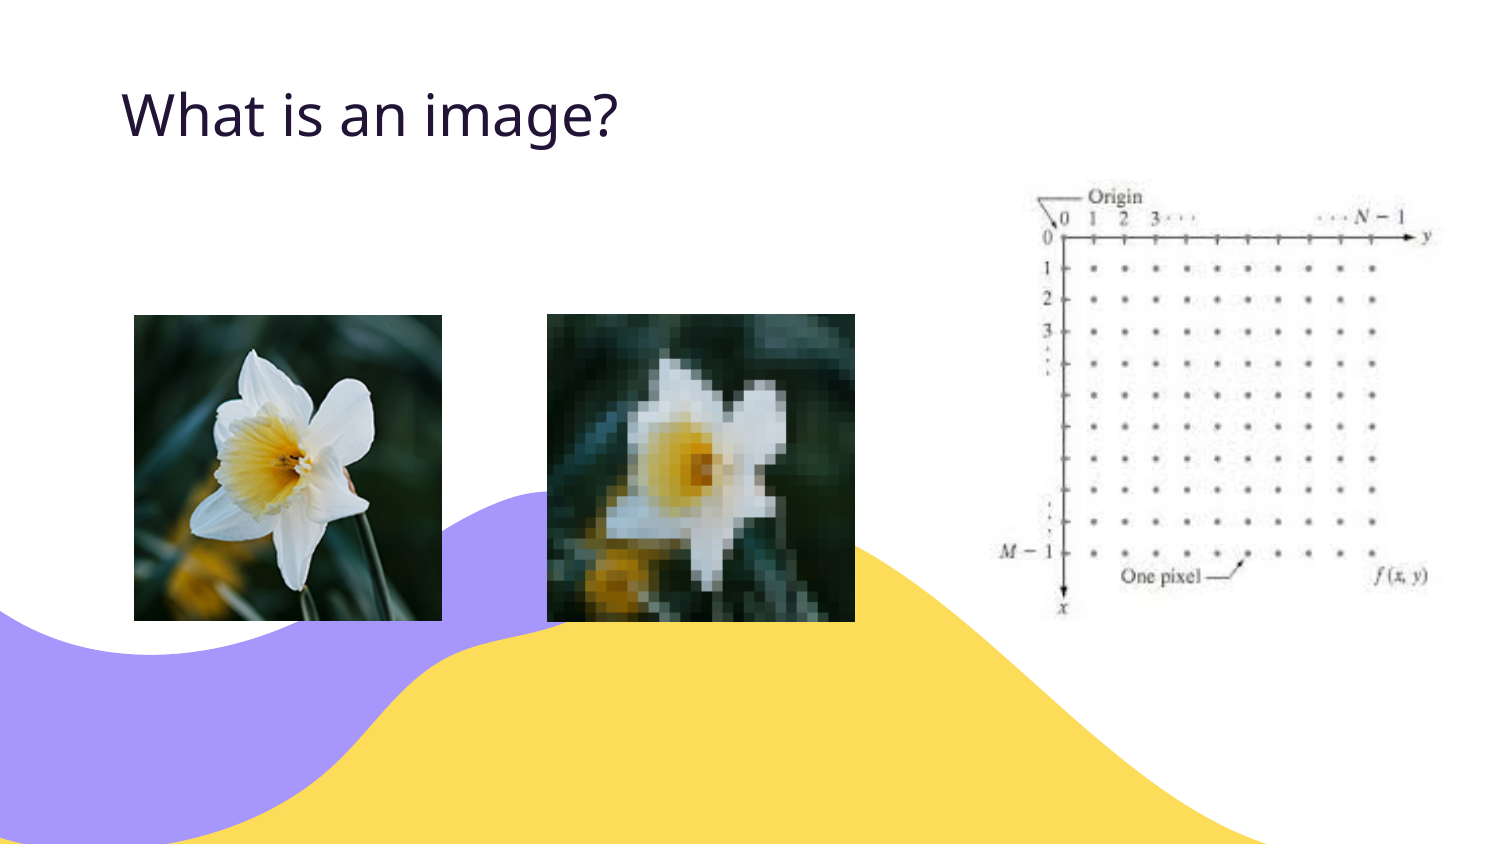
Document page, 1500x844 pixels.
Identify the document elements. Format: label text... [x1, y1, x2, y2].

picture [547, 314, 855, 622]
picture [974, 179, 1454, 621]
picture [134, 314, 442, 621]
title What is an image? [106, 63, 1346, 158]
